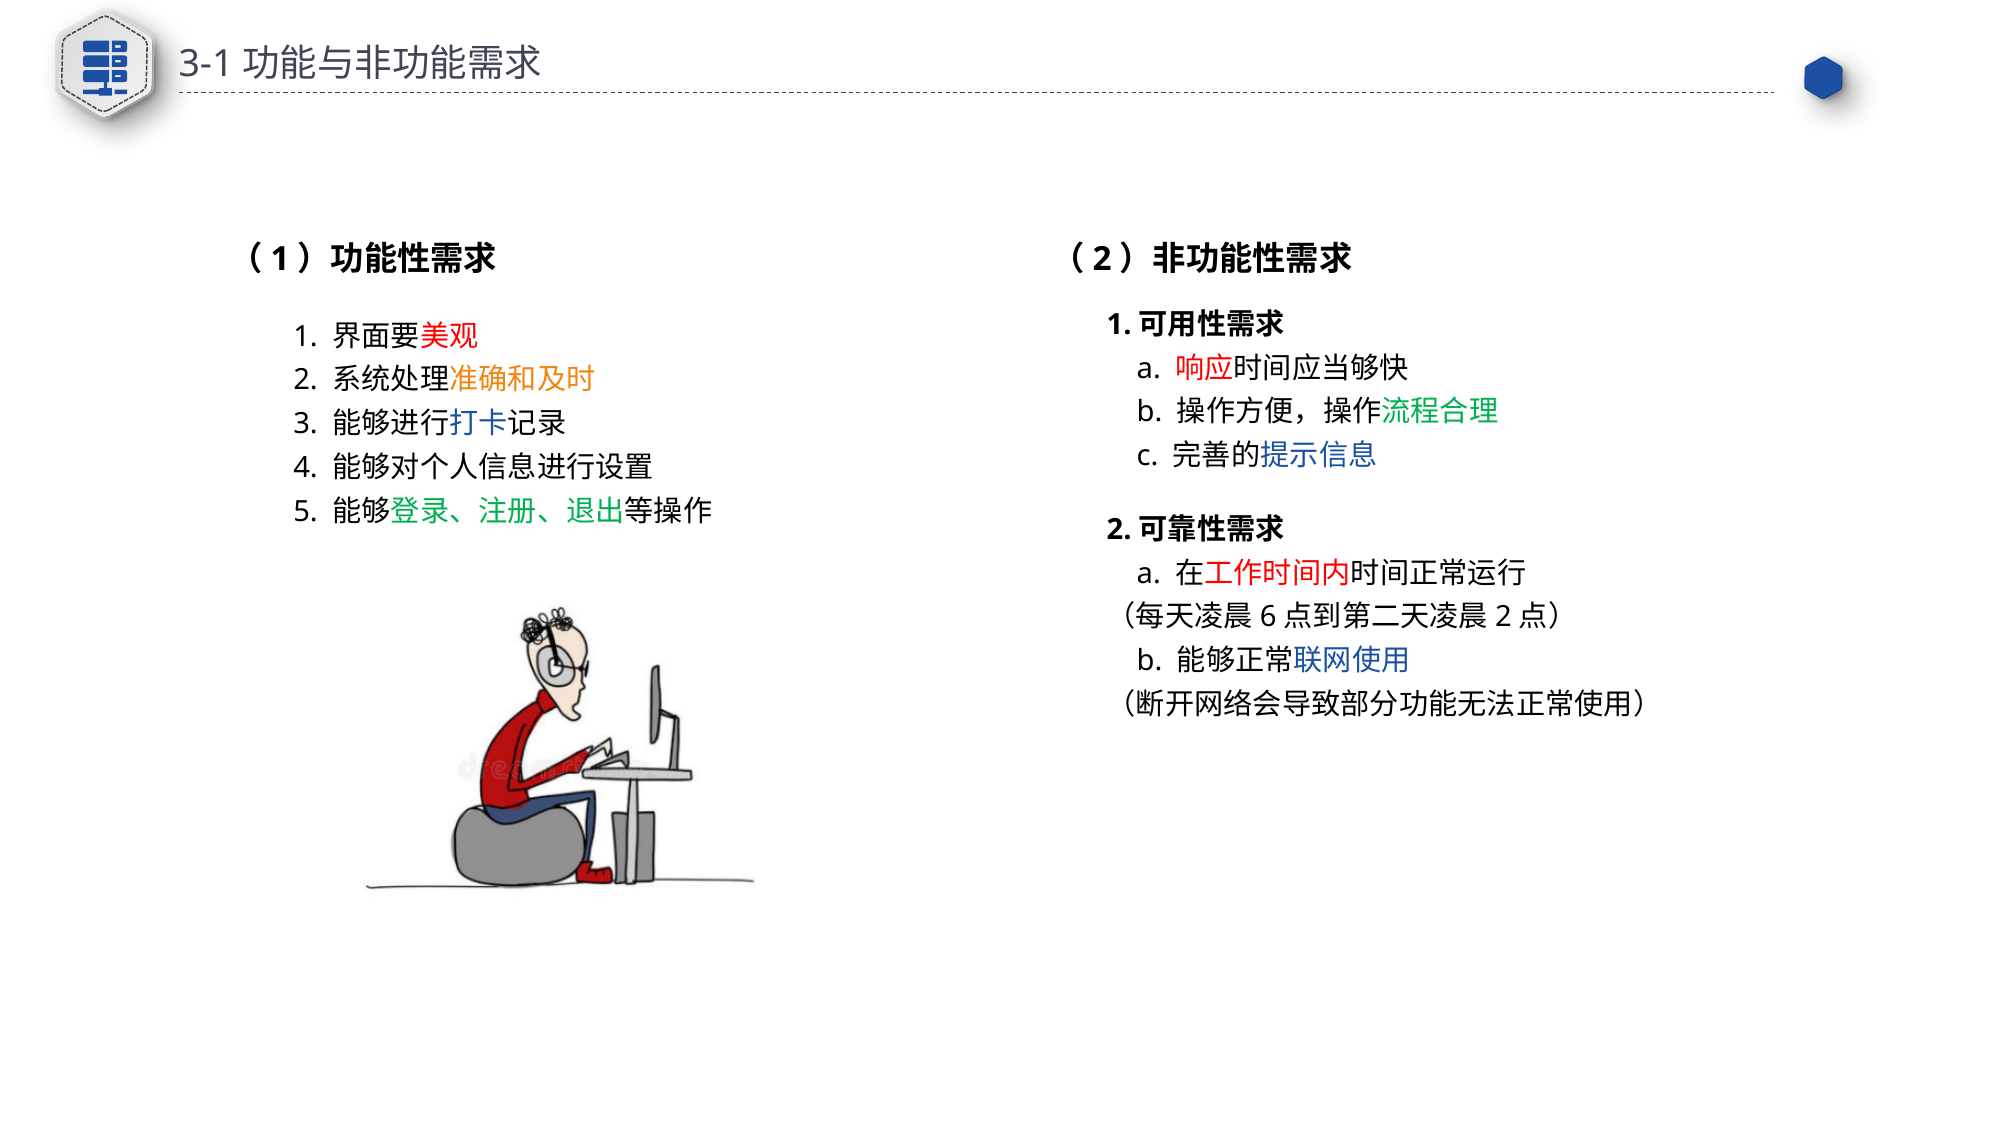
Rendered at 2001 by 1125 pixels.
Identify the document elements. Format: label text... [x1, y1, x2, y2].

text_box （2）非功能性需求 [1036, 210, 1382, 285]
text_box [49, 14, 160, 114]
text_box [1802, 58, 1845, 97]
text_box 2.可靠性需求 a. 在工作时间内时间正常运行 （每天凌晨6点到第二天凌晨2点） b. 能够正常联网使用 （断开网络会导致部分功能无法正常使用） [1091, 494, 1701, 728]
picture [248, 565, 816, 928]
text_box 1.可用性需求 a. 响应时间应当够快 b. 操作方便，操作流程合理 c. 完善的提示信息 [1091, 289, 1629, 479]
text_box （1）功能性需求 [214, 210, 560, 285]
text_box 3-1功能与非功能需求 [167, 33, 560, 90]
text_box 1. 界面要美观 2. 系统处理准确和及时 3. 能够进行打卡记录 4. 能够对个人信息进行设置 5. 能够登录、注册、退出等操作 [278, 300, 743, 535]
